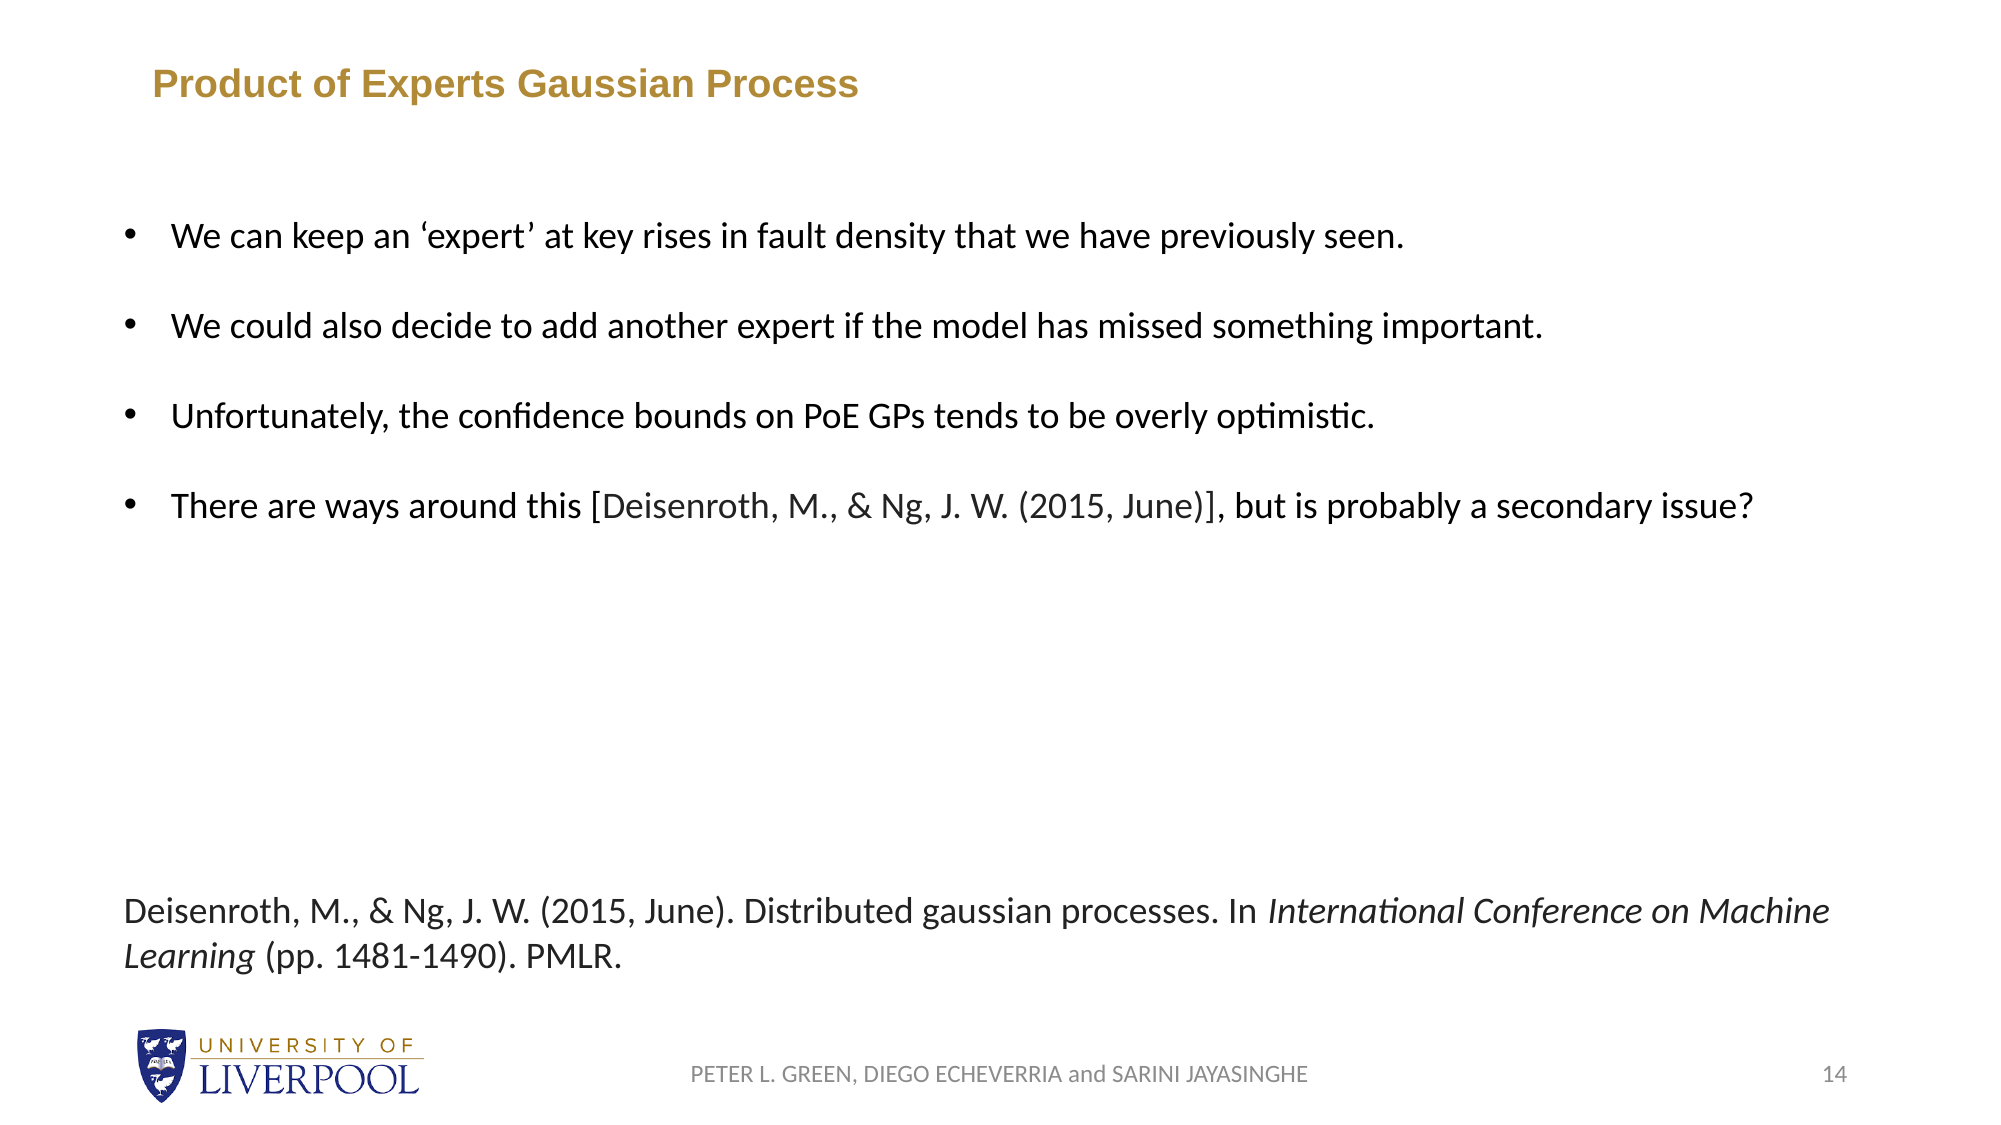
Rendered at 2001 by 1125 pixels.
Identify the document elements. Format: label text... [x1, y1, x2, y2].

text_box We can keep an ‘expert’ at key rises in fault density that we have previously seen. We could also decide to add another expert if the model has missed something important. Unfortunately, the confidence bounds on PoE GPs tends to be overly optimistic. There are ways around this [Deisenroth, M., & Ng, J. W. (2015, June)], but is probably a secondary issue? Deisenroth, M., & Ng, J. W. (2015, June). Distributed gaussian processes. In International Conference on Machine Learning (pp. 1481-1490). PMLR. [109, 204, 1874, 984]
picture [137, 1029, 424, 1103]
slide_number 14 [1412, 1042, 1863, 1103]
footer PETER L. GREEN, DIEGO ECHEVERRIA and SARINI JAYASINGHE [662, 1042, 1338, 1103]
title Product of Experts Gaussian Process [137, 55, 1863, 114]
